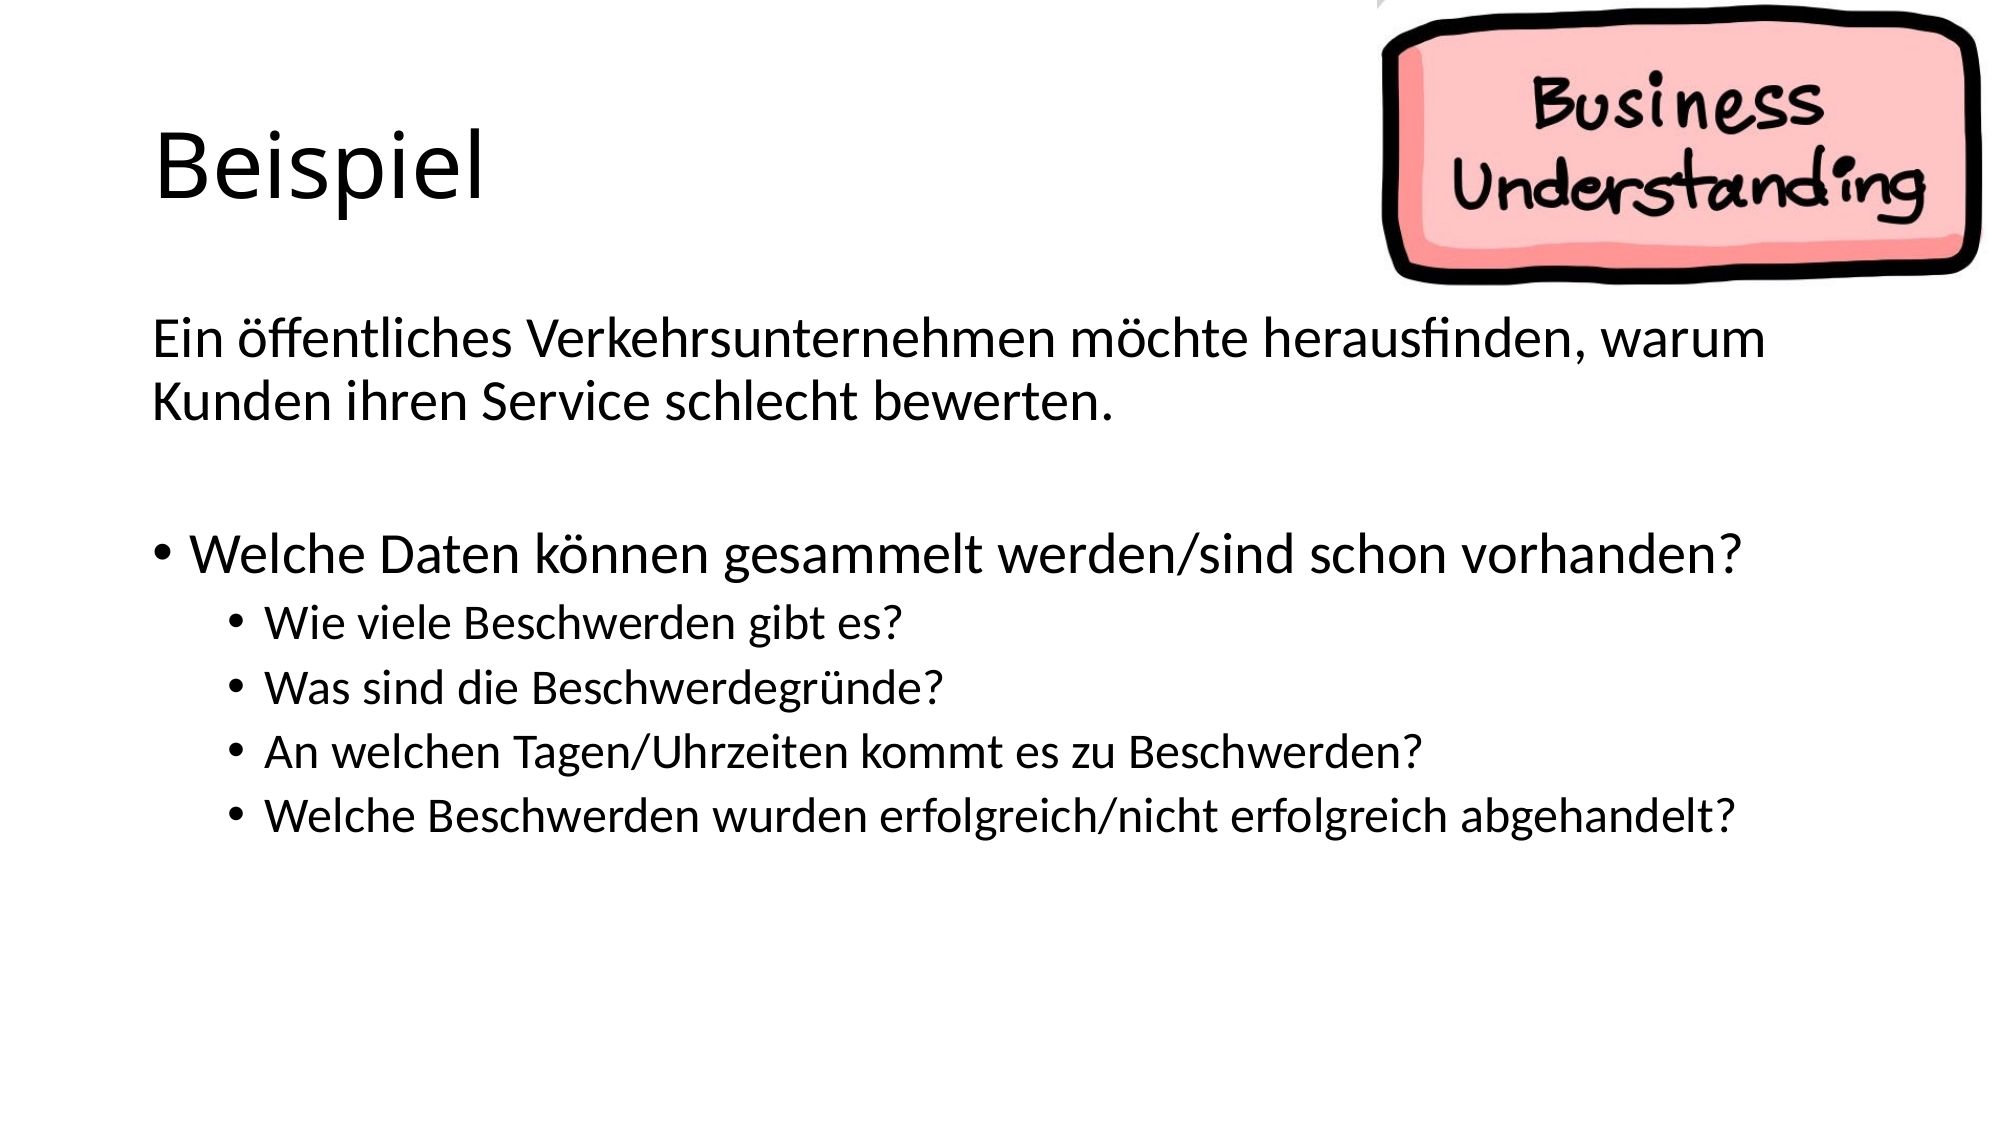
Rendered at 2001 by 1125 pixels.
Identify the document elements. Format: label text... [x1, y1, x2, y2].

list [1377, 0, 2000, 295]
text_box Ein öffentliches Verkehrsunternehmen möchte herausfinden, warum Kunden ihren Service schlecht bewerten. Welche Daten können gesammelt werden/sind schon vorhanden? Wie viele Beschwerden gibt es? Was sind die Beschwerdegründe? An welchen Tagen/Uhrzeiten kommt es zu Beschwerden? Welche Beschwerden wurden erfolgreich/nicht erfolgreich abgehandelt? [137, 299, 1863, 1014]
title Beispiel [137, 59, 1377, 278]
